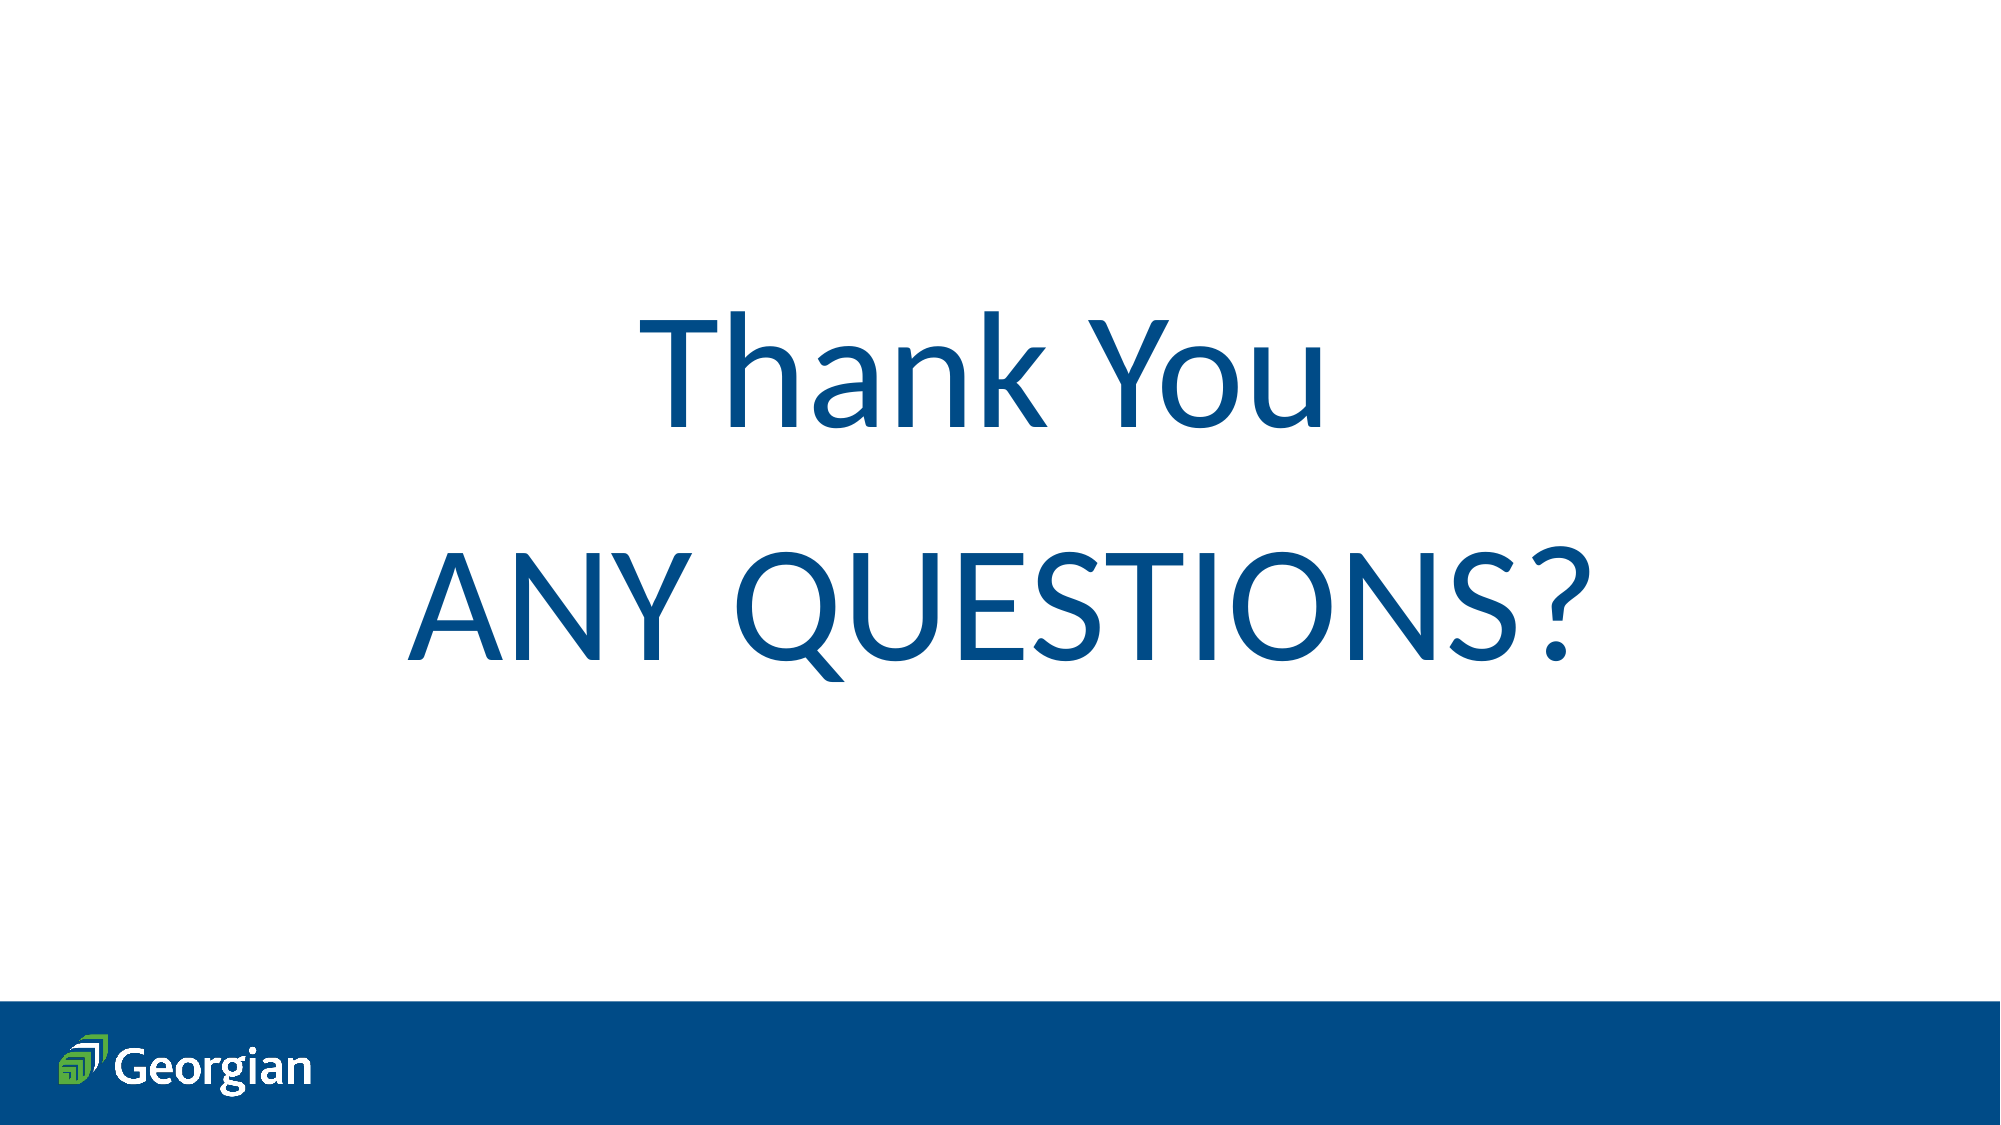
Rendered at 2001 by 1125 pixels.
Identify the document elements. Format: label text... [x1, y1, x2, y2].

list Thank You ANY QUESTIONS? [143, 125, 1866, 830]
picture [33, 1017, 336, 1122]
